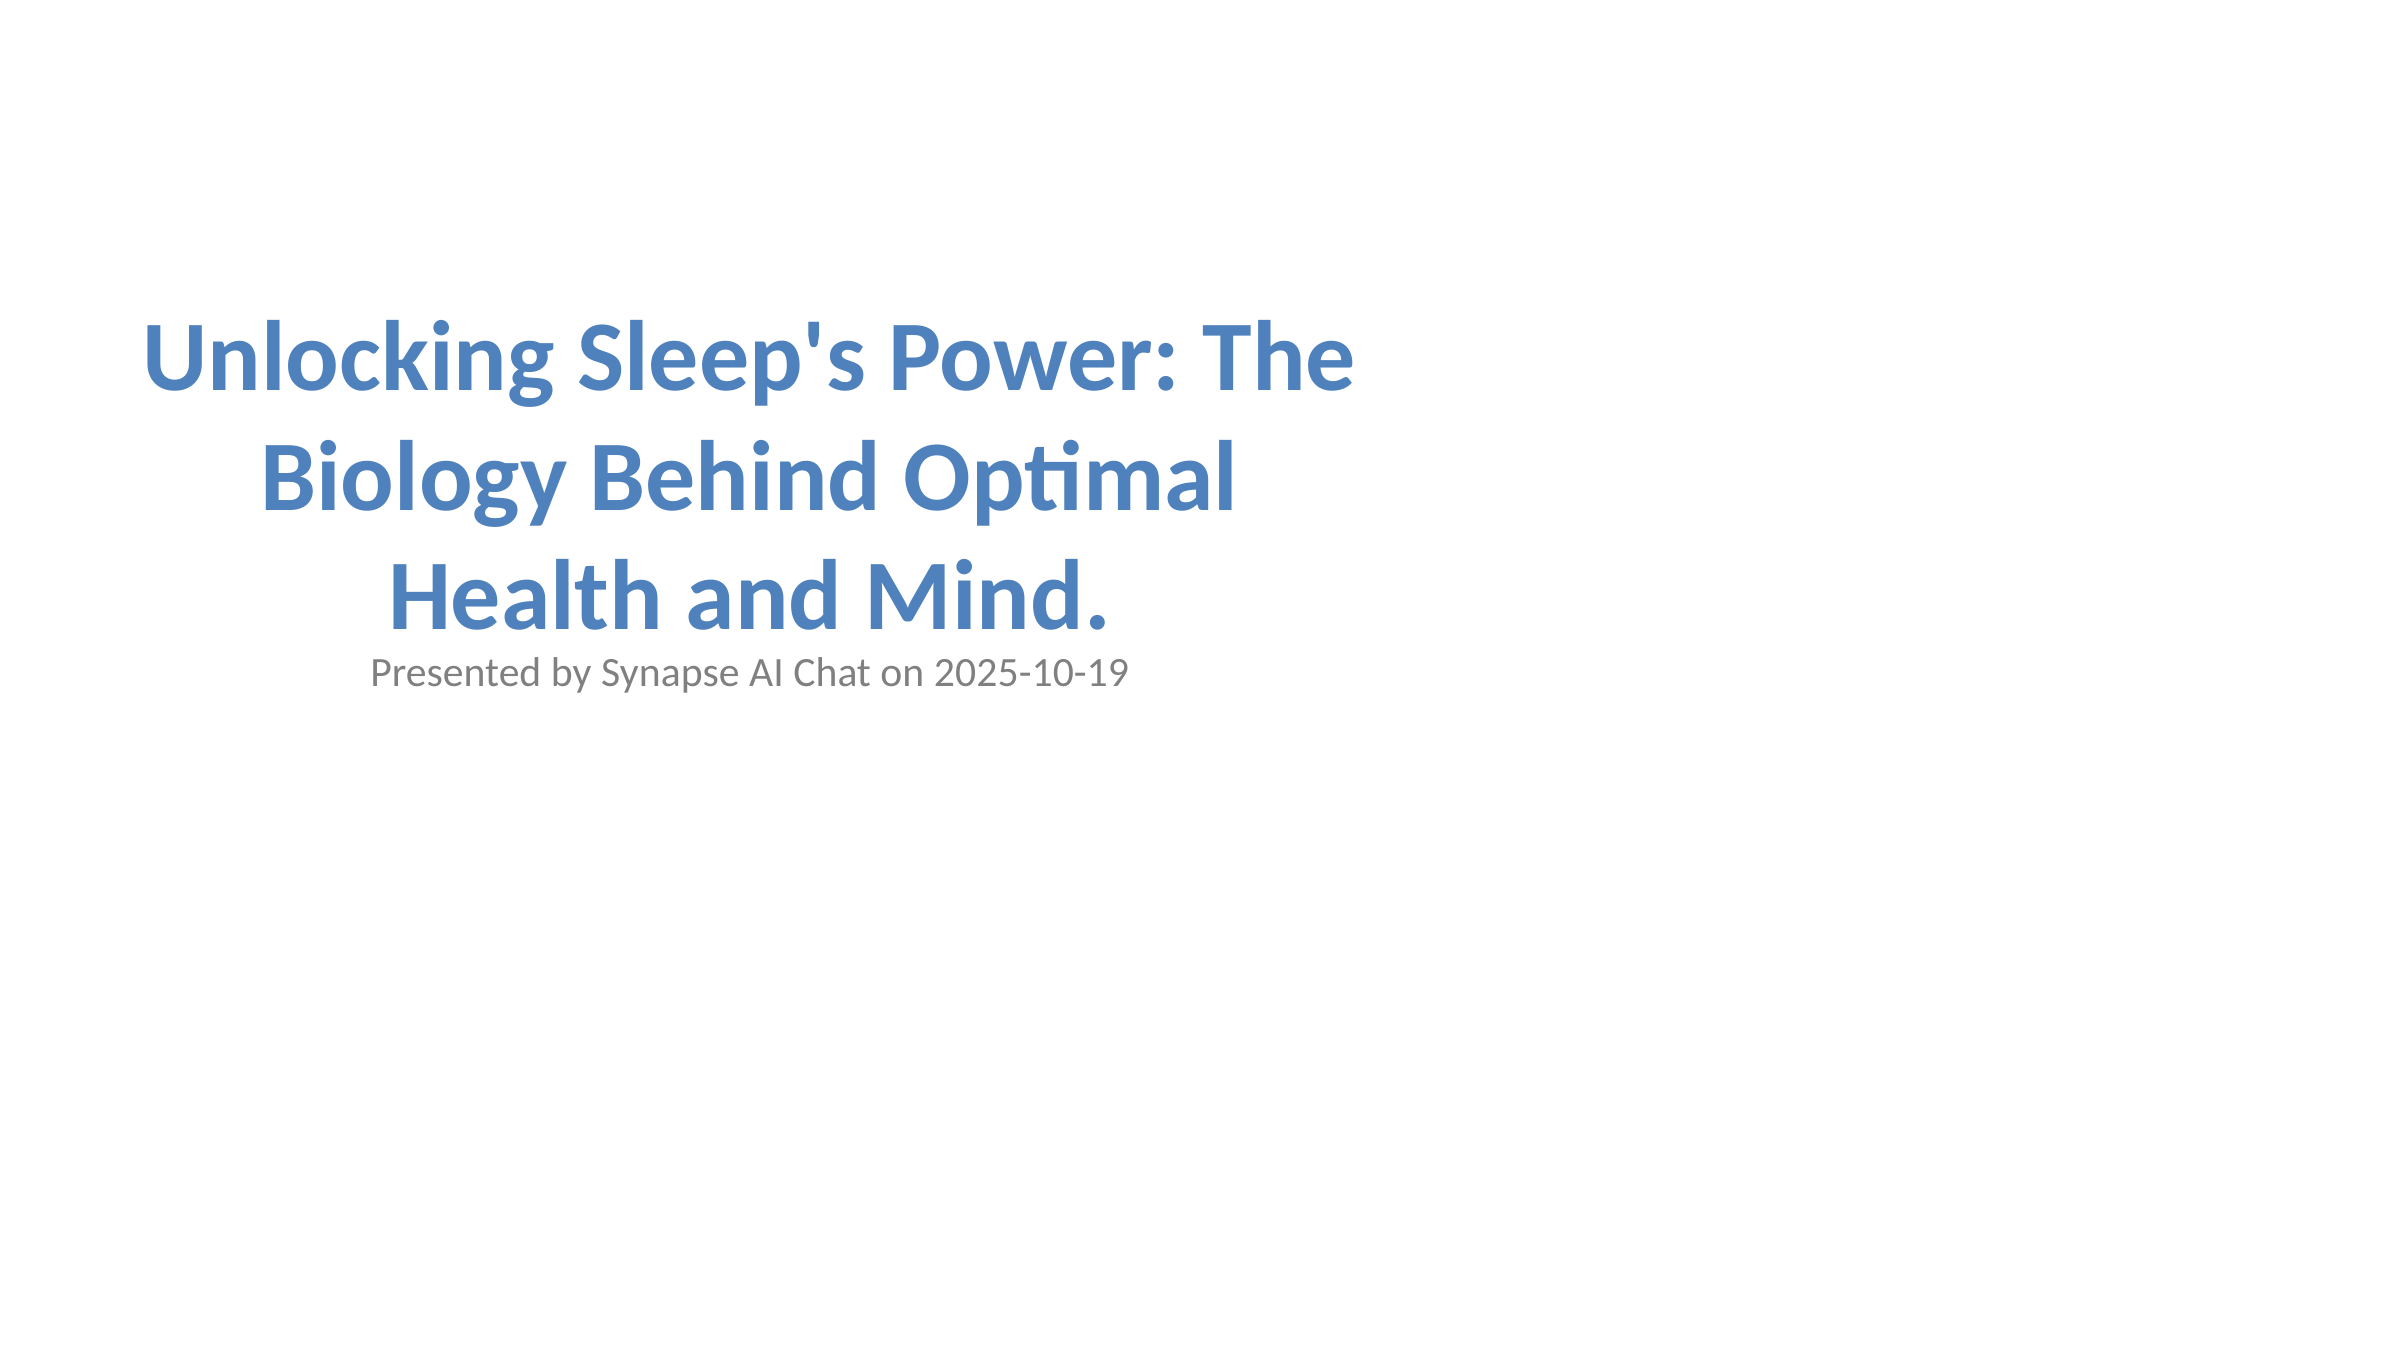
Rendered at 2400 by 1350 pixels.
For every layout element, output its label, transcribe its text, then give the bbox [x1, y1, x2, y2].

subtitle Presented by Synapse AI Chat on 2025-10-19 [225, 637, 1275, 925]
title Unlocking Sleep's Power: The Biology Behind Optimal Health and Mind. [112, 349, 1388, 591]
